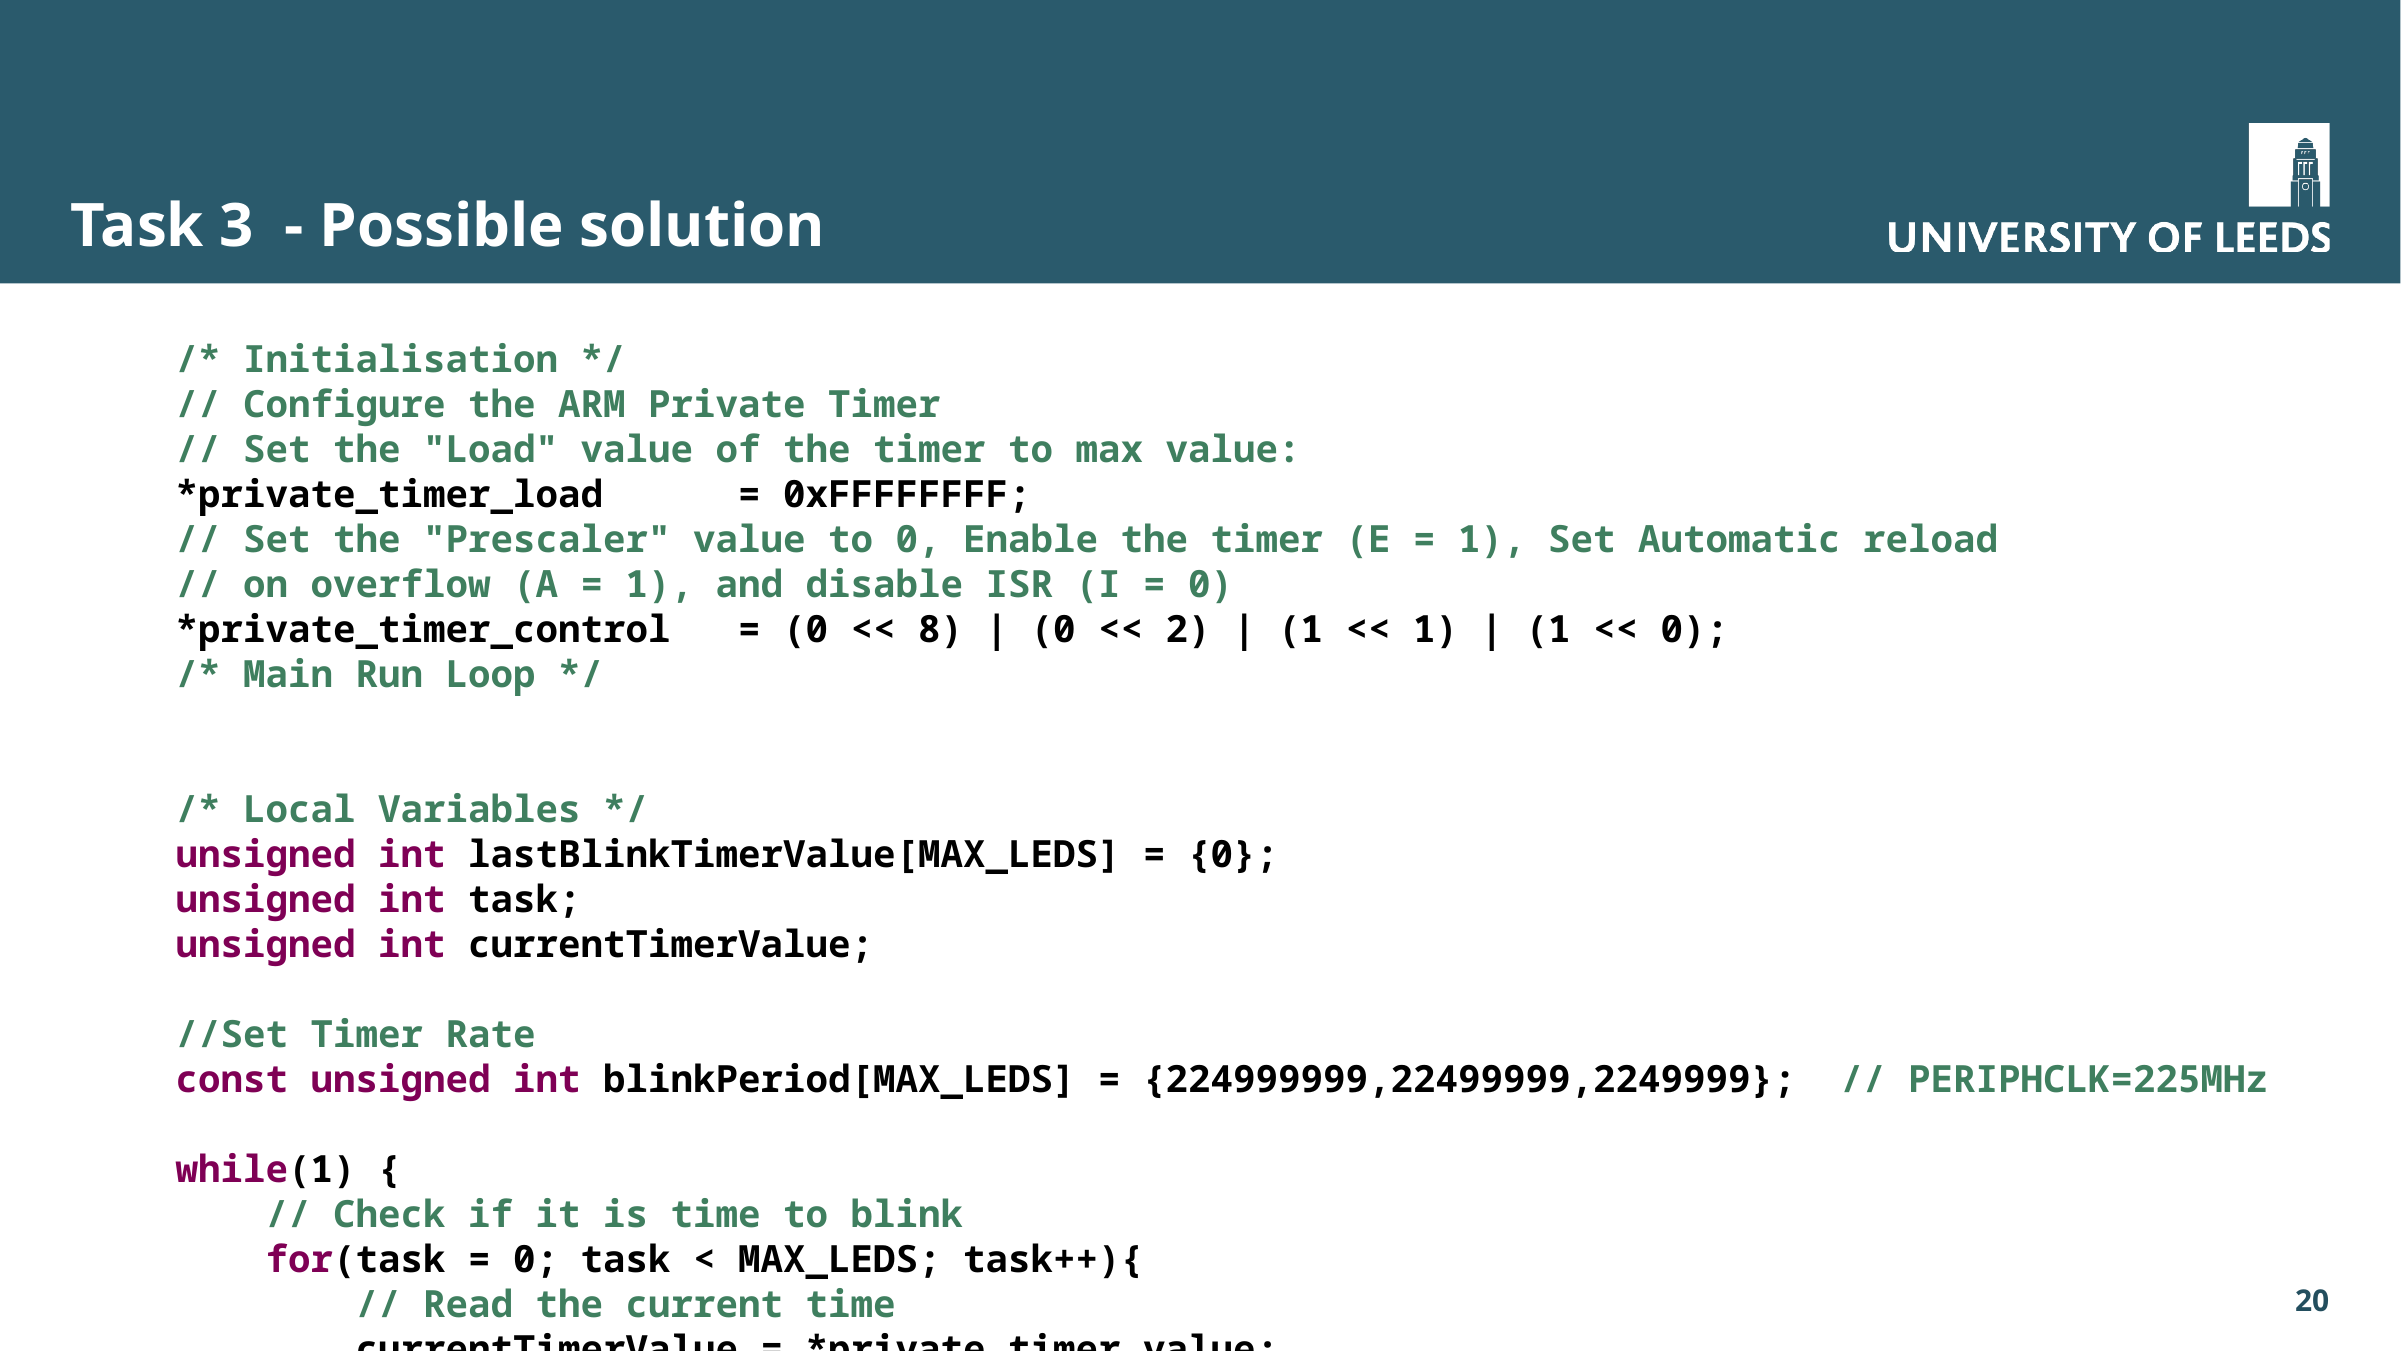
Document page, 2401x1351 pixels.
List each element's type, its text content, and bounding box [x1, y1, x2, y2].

list /* Initialisation */ // Configure the ARM Private Timer // Set the "Load" value of the timer to max value: *private_timer_load = 0xFFFFFFFF; // Set the "Prescaler" value to 0, Enable the timer (E = 1), Set Automatic reload // on overflow (A = 1), and disable ISR (I = 0) *private_timer_control = (0 << 8) | (0 << 2) | (1 << 1) | (1 << 0); /* Main Run Loop */ /* Local Variables */ unsigned int lastBlinkTimerValue[MAX_LEDS] = {0}; unsigned int task; unsigned int currentTimerValue; //Set Timer Rate const unsigned int blinkPeriod[MAX_LEDS] = {224999999,22499999,2249999}; // PERIPHCLK=225MHz while(1) { // Check if it is time to blink for(task = 0; task < MAX_LEDS; task++){ // Read the current time currentTimerValue = *private_timer_value; if ((lastBlinkTimerValue[task] - currentTimerValue) >= blinkPeriod[task]) { //Invert the required LED *LEDR_ptr = (*LEDR_ptr ^ (1 << task)); //Update the last blink timer values lastBlinkTimerValue[task] = lastBlinkTimerValue[task] - blinkPeriod[task]; } } if (*private_timer_interrupt & 0x1) { // If the timer interrupt flag is set, clear the flag *private_timer_interrupt = 0x1; } // Finally, reset the watchdog timer. HPS_ResetWatchdog(); } } [70, 327, 2329, 1230]
title Task 3 - Possible solution [70, 81, 1806, 259]
